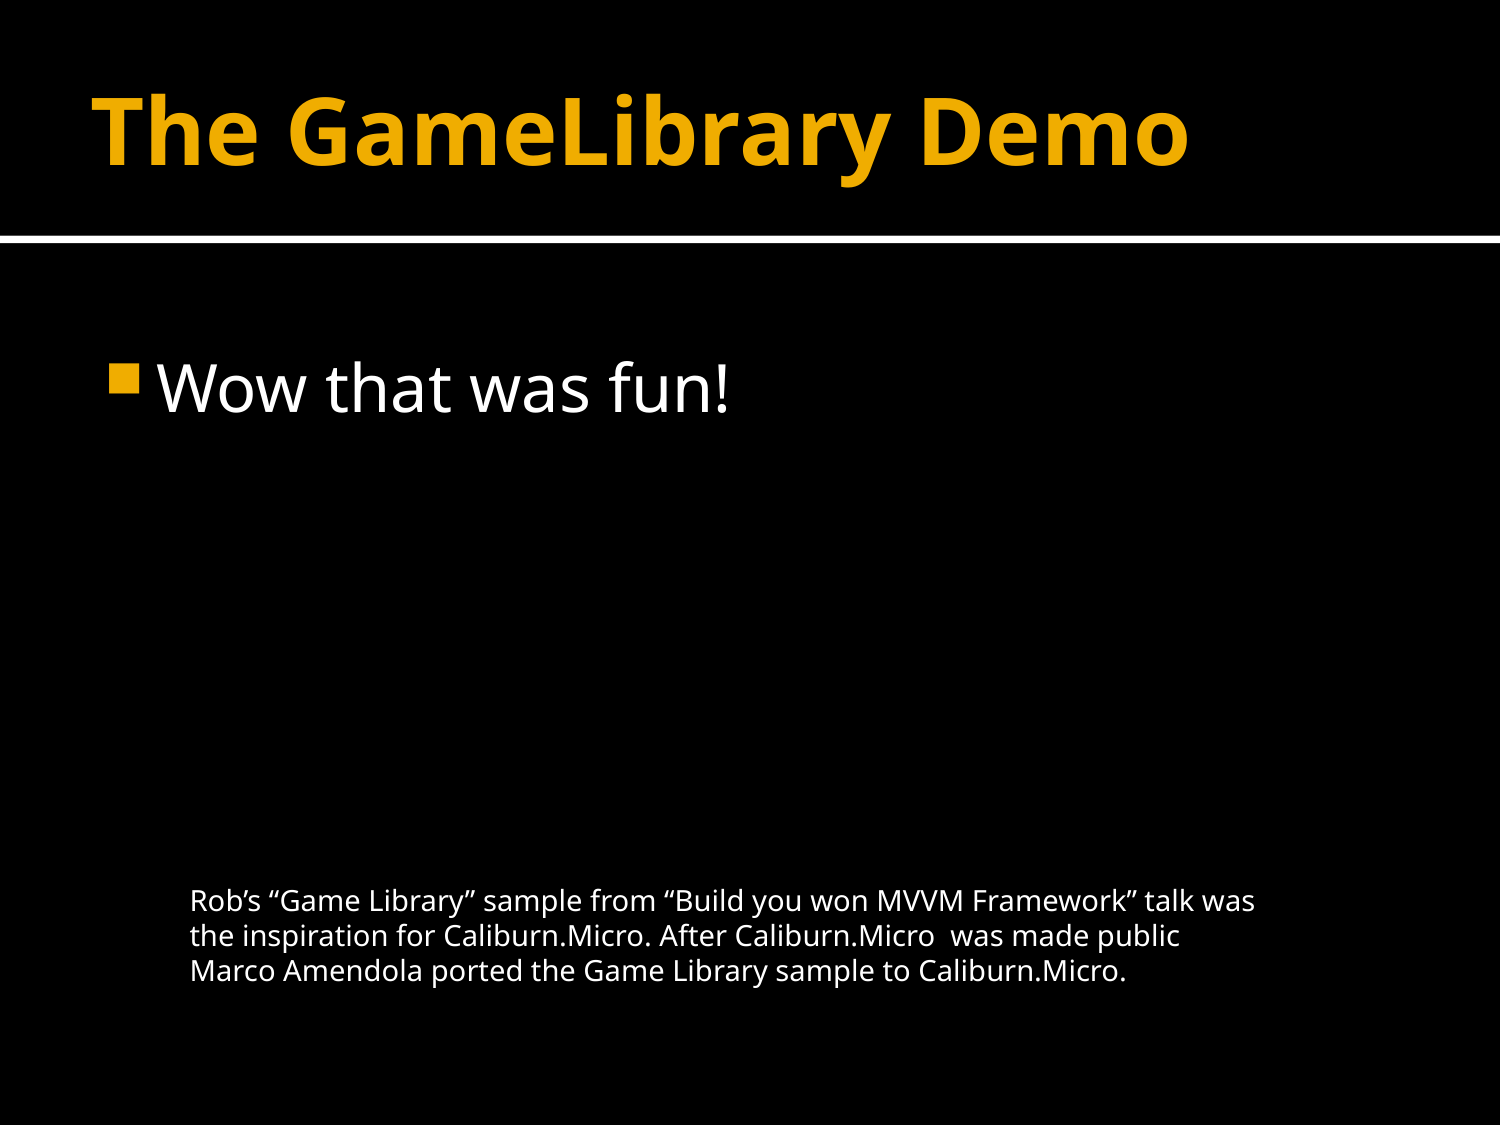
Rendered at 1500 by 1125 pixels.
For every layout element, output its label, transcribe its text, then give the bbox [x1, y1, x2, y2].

text_box Rob’s “Game Library” sample from “Build you won MVVM Framework” talk was the inspiration for Caliburn.Micro. After Caliburn.Micro was made public Marco Amendola ported the Game Library sample to Caliburn.Micro. [174, 874, 1288, 1030]
title The GameLibrary Demo [75, 25, 1425, 231]
list Wow that was fun! [75, 291, 1425, 1050]
